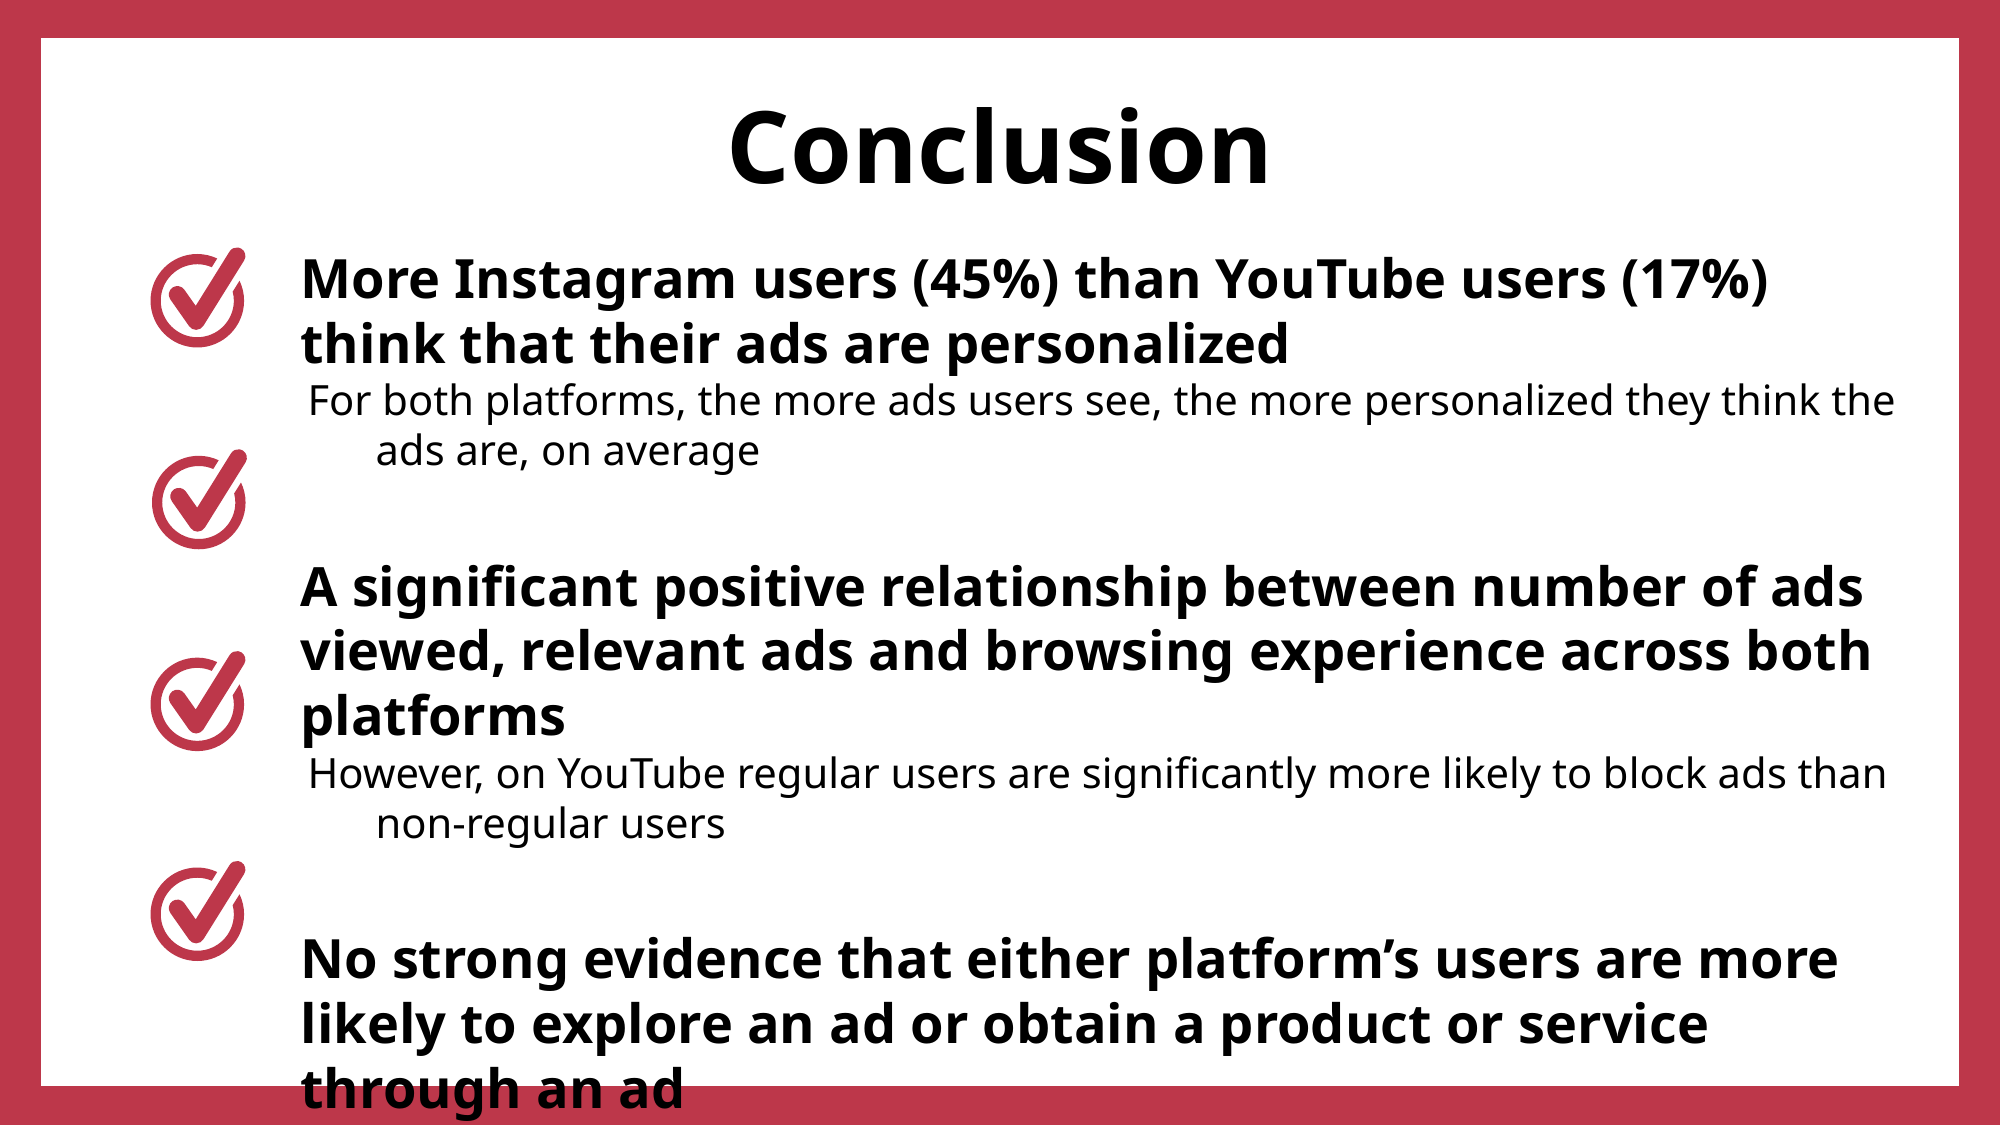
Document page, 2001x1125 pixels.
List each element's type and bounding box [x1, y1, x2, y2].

text_box [0, 0, 2000, 1125]
